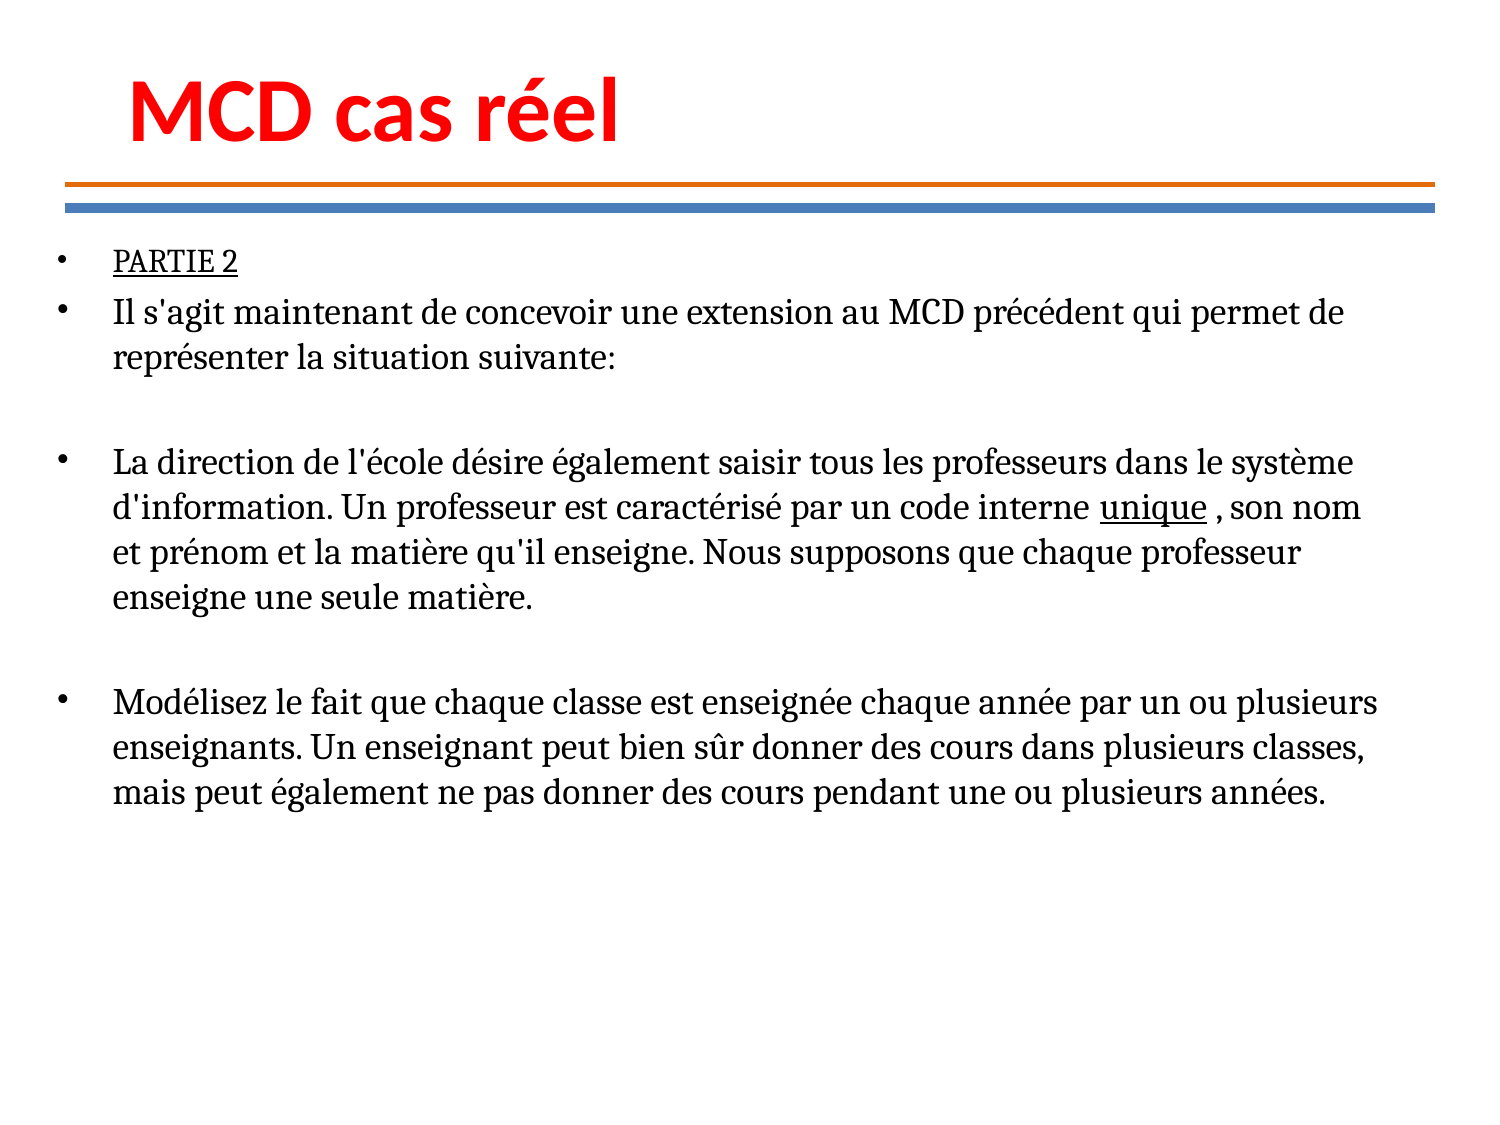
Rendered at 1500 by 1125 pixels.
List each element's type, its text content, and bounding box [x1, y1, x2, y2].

text_box MCD cas réel [112, 42, 1270, 168]
text_box PARTIE 2 Il s'agit maintenant de concevoir une extension au MCD précédent qui permet de représenter la situation suivante: La direction de l'école désire également saisir tous les professeurs dans le système d'information. Un professeur est caractérisé par un code interne unique , son nom et prénom et la matière qu'il enseigne. Nous supposons que chaque professeur enseigne une seule matière. Modélisez le fait que chaque classe est enseignée chaque année par un ou plusieurs enseignants. Un enseignant peut bien sûr donner des cours dans plusieurs classes, mais peut également ne pas donner des cours pendant une ou plusieurs années. [41, 231, 1400, 1080]
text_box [64, 184, 1436, 209]
